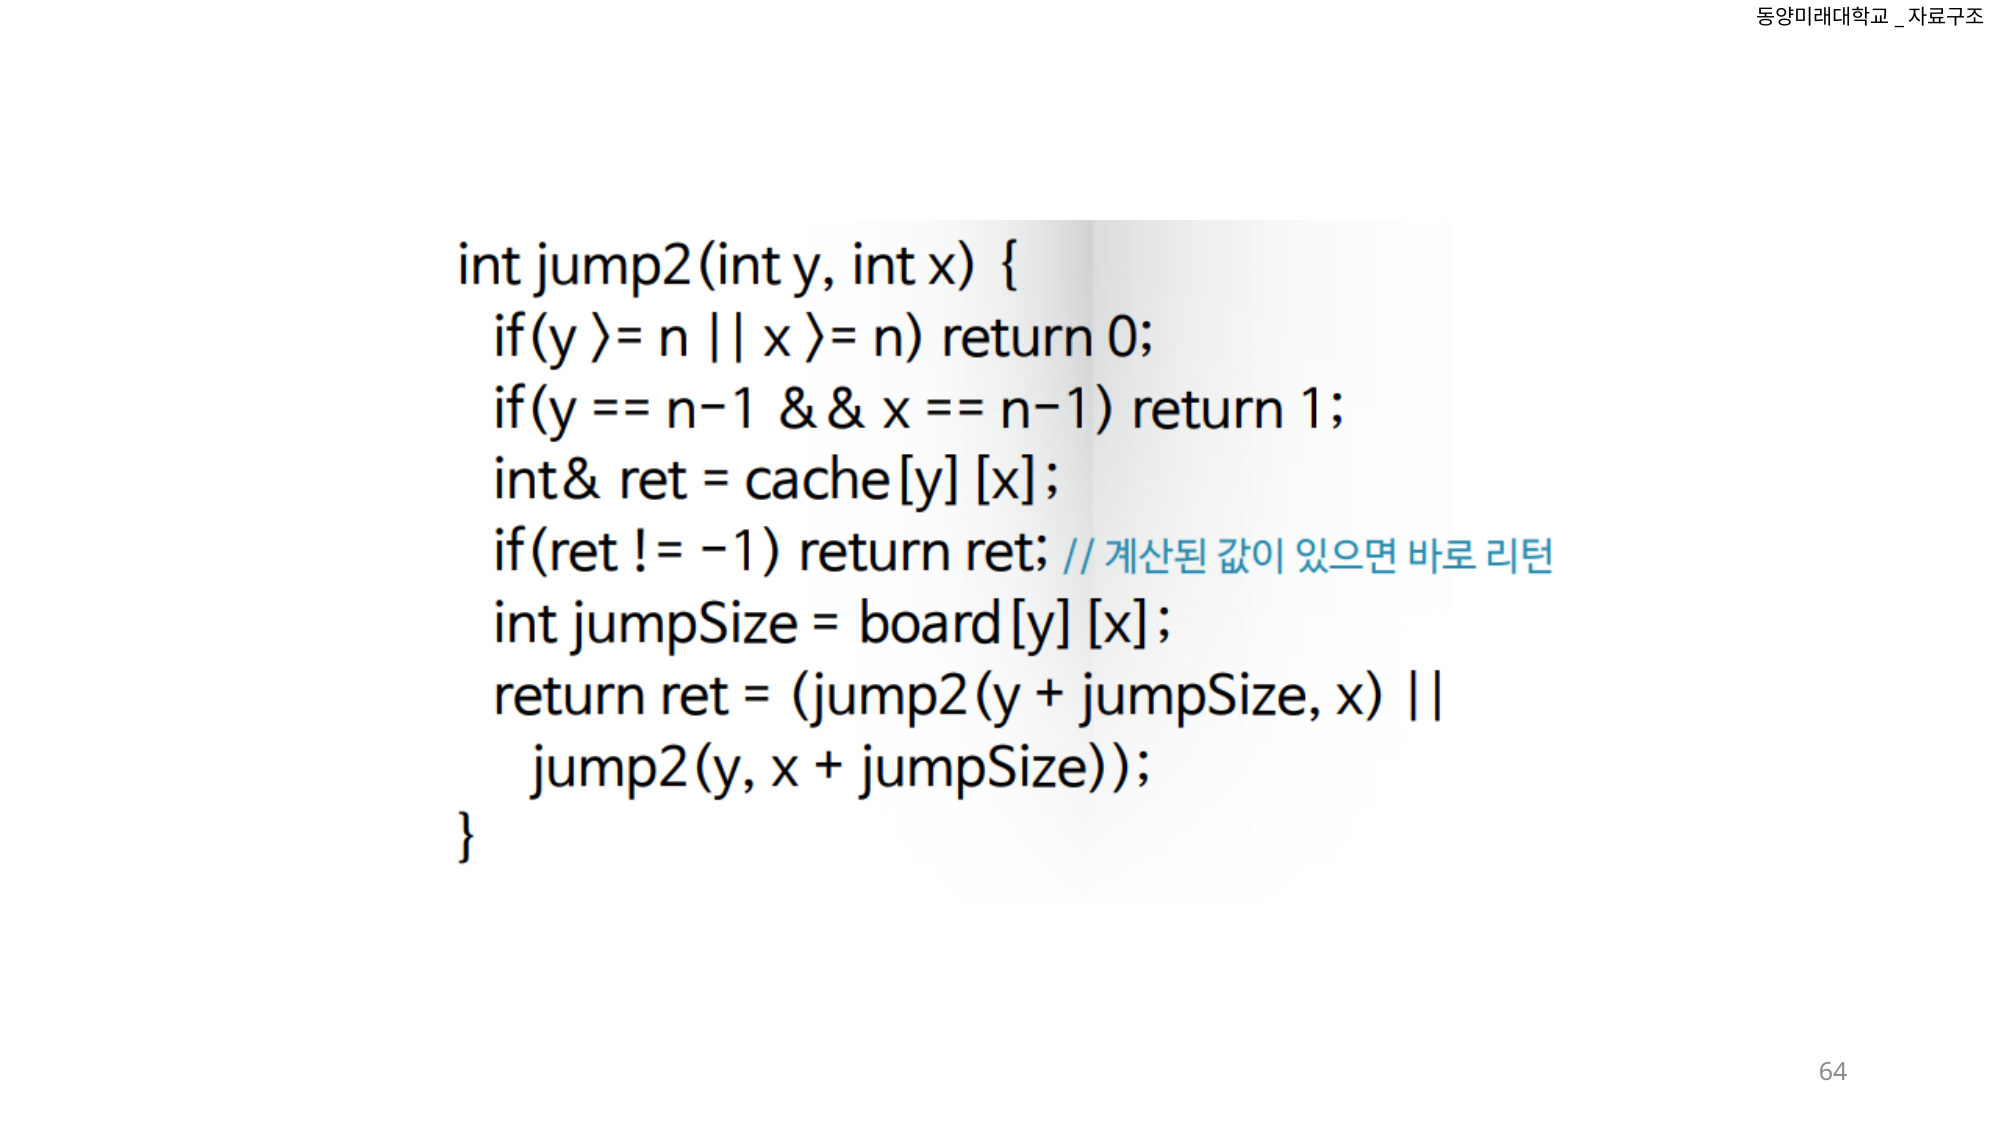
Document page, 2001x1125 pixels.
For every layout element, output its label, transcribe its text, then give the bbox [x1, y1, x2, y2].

text_box 동양미래대학교_자료구조 [1474, 0, 2000, 120]
slide_number 64 [1412, 1042, 1863, 1103]
picture [402, 220, 1598, 905]
